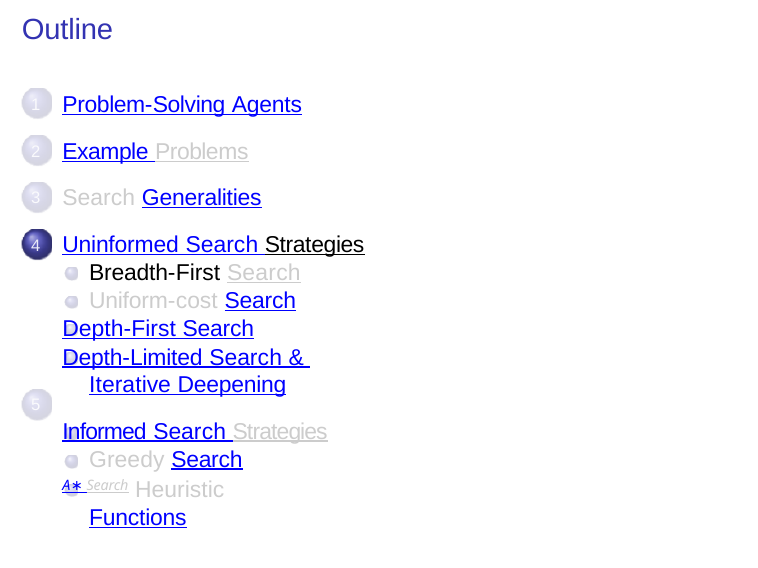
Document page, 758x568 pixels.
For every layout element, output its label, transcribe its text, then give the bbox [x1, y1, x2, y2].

picture [20, 182, 52, 214]
picture [20, 389, 52, 421]
picture [64, 352, 78, 366]
picture [20, 135, 52, 167]
picture [20, 88, 52, 121]
picture [64, 483, 78, 498]
title Outline [15, 7, 757, 106]
picture [64, 295, 78, 309]
picture [64, 455, 78, 469]
picture [64, 267, 78, 281]
text_box Problem-Solving Agents Example Problems Search Generalities Uninformed Search Strategies Breadth-First Search Uniform-cost Search Depth-First Search Depth-Limited Search & Iterative Deepening Informed Search Strategies Greedy Search A∗ Search Heuristic Functions [56, 87, 540, 531]
picture [20, 229, 52, 261]
picture [64, 427, 78, 441]
picture [64, 324, 78, 338]
